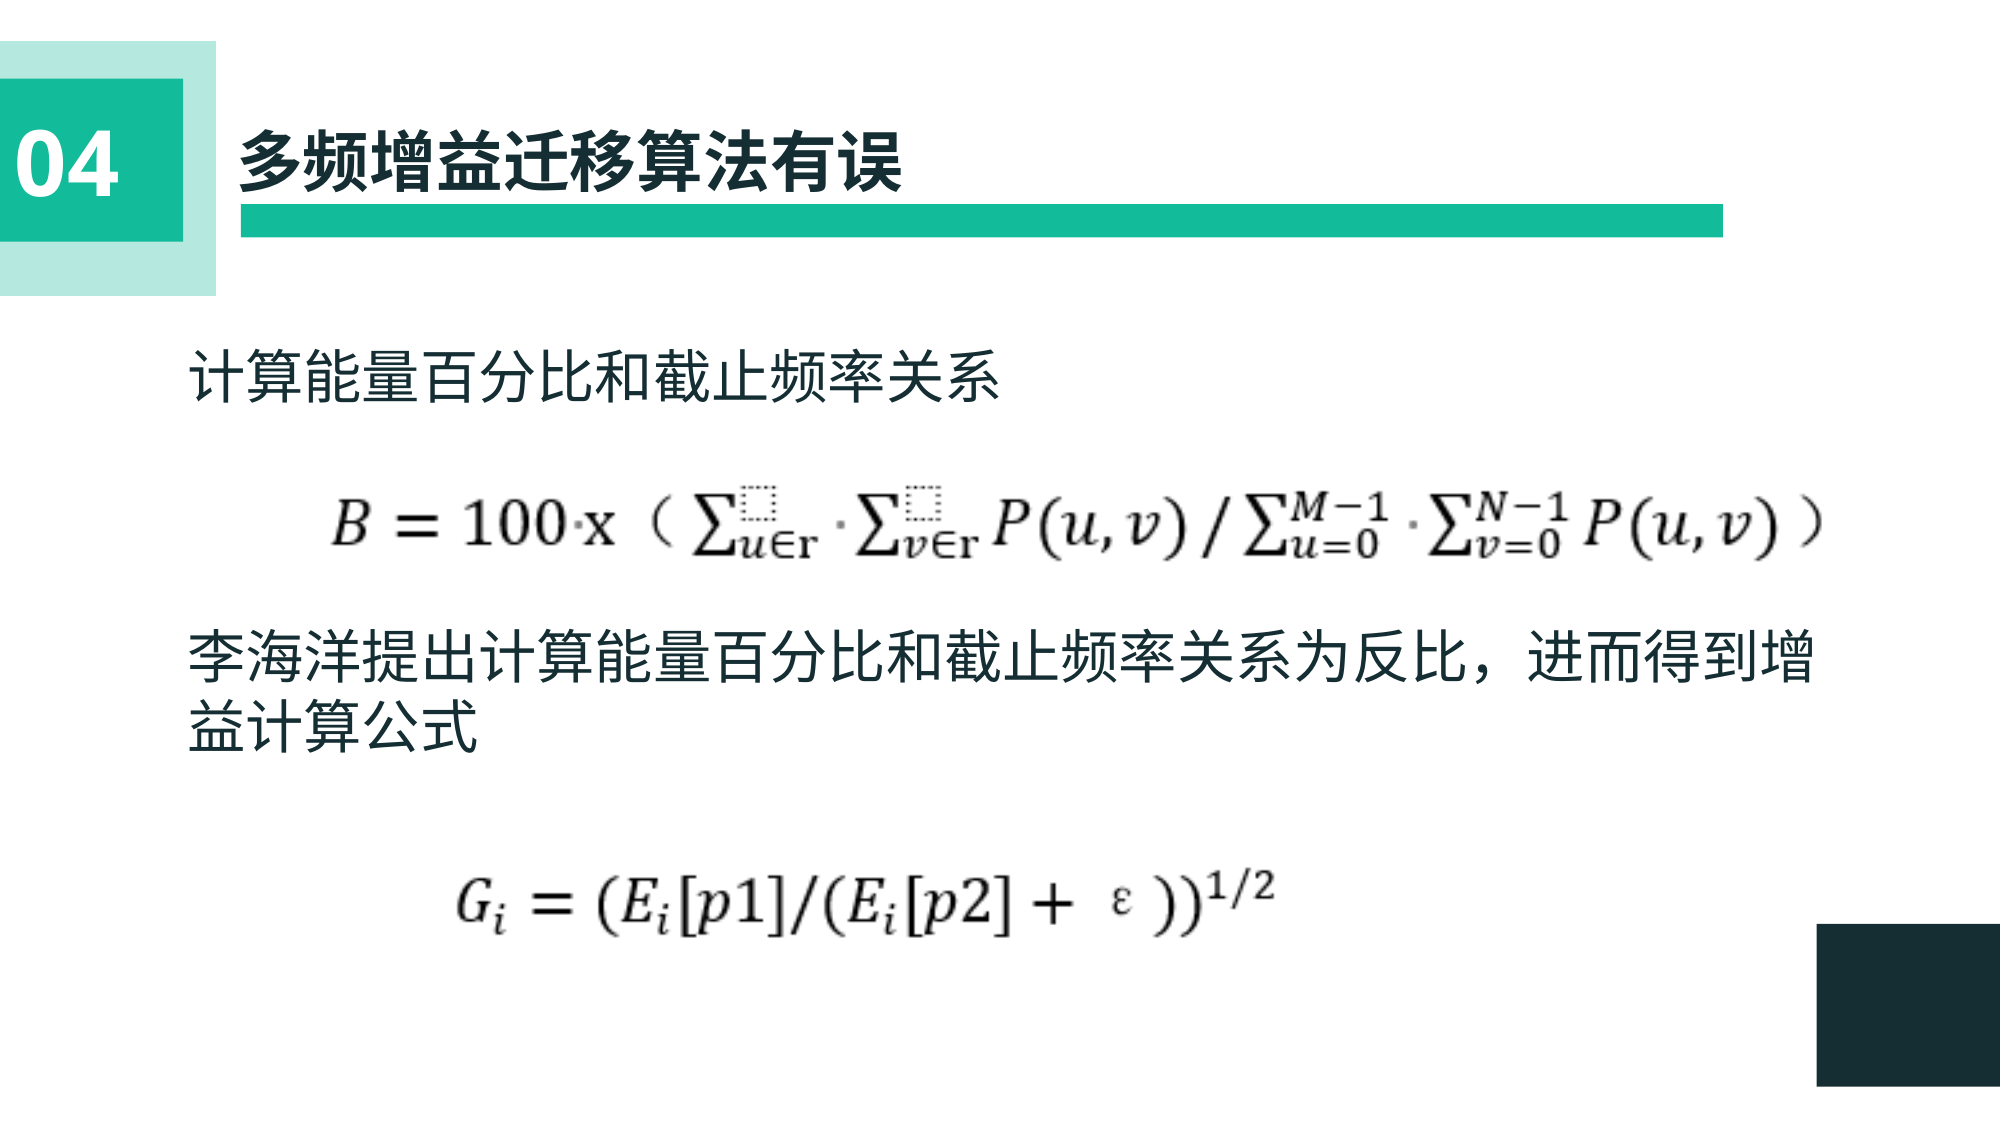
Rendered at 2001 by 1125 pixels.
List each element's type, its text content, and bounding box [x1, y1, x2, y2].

text_box 计算能量百分比和截止频率关系 李海洋提出计算能量百分比和截止频率关系为反比，进而得到增益计算公式 [172, 333, 1865, 1125]
picture [0, 41, 216, 296]
picture [200, 434, 1927, 598]
text_box [1865, 923, 2000, 1088]
text_box [240, 203, 1724, 238]
text_box 多频增益迁移算法有误 [221, 112, 919, 207]
picture [388, 828, 1388, 972]
